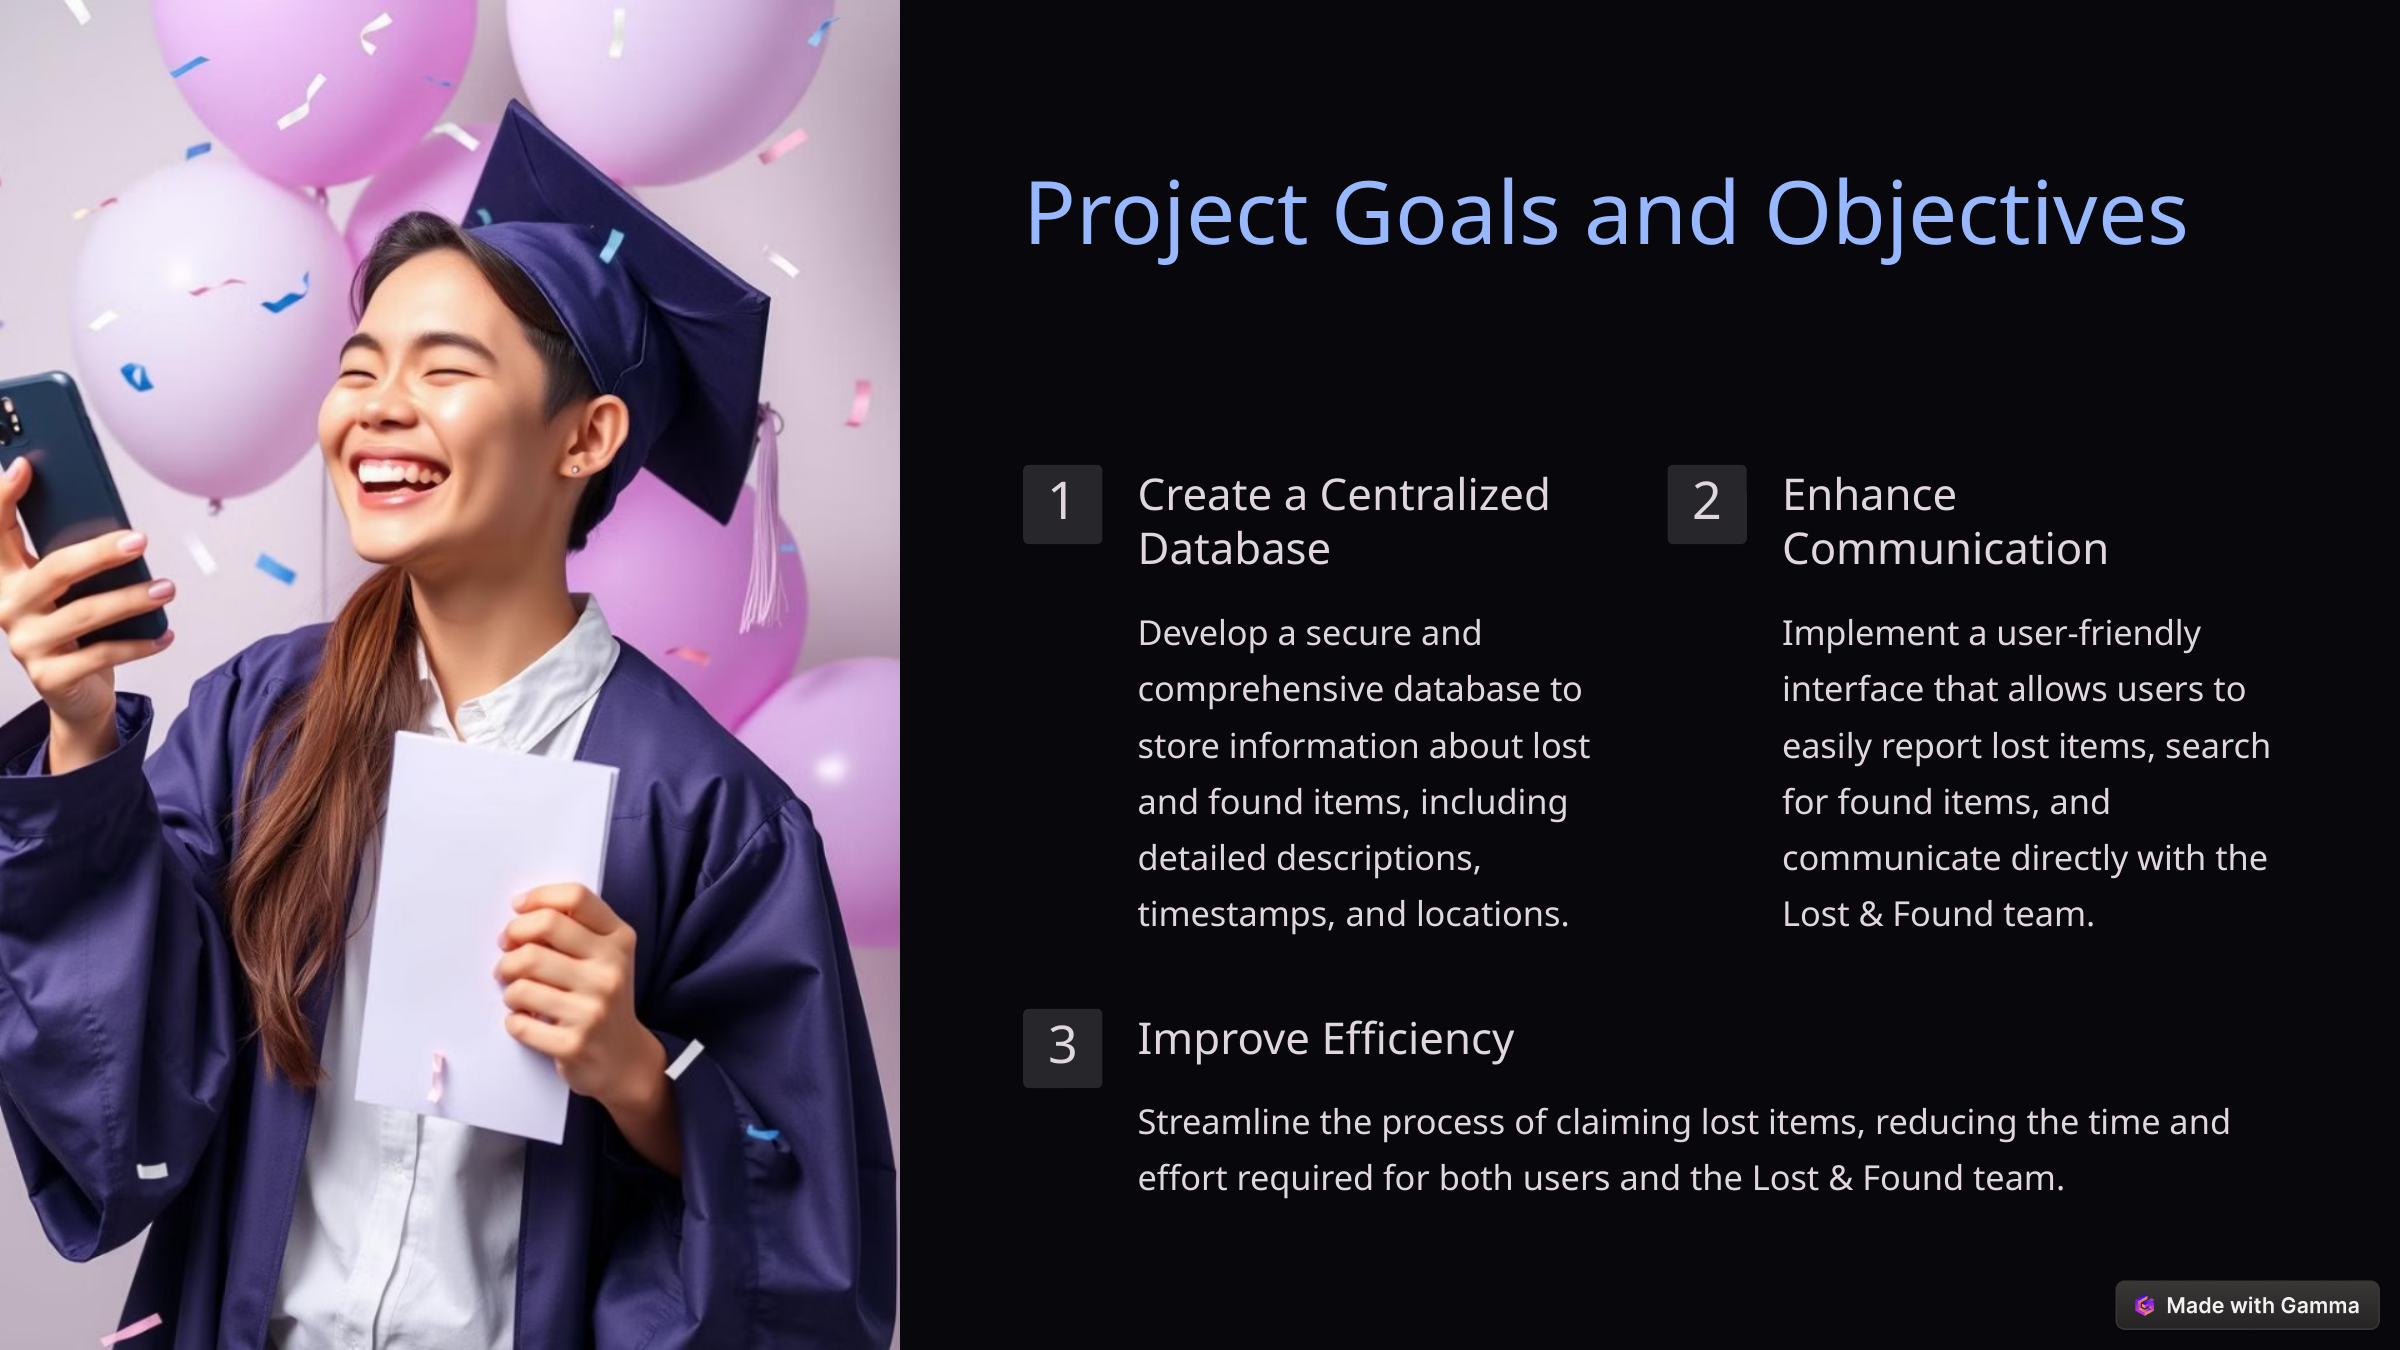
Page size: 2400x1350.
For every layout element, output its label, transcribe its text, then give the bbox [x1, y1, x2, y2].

text_box [1023, 464, 1103, 545]
text_box 1 [1051, 478, 1074, 531]
text_box 3 [1046, 1022, 1080, 1075]
text_box Project Goals and Objectives [1023, 152, 2277, 373]
text_box Create a Centralized Database [1137, 464, 1633, 575]
text_box [1023, 1008, 1103, 1089]
picture [2106, 1271, 2389, 1339]
text_box 2 [1690, 478, 1724, 531]
text_box [1667, 464, 1747, 545]
text_box Develop a secure and comprehensive database to store information about lost and found items, including detailed descriptions, timestamps, and locations. [1137, 596, 1633, 934]
text_box Implement a user-friendly interface that allows users to easily report lost items, search for found items, and communicate directly with the Lost & Found team. [1782, 596, 2277, 934]
text_box Streamline the process of claiming lost items, reducing the time and effort required for both users and the Lost & Found team. [1137, 1084, 2277, 1198]
text_box Enhance Communication [1782, 464, 2277, 575]
text_box Improve Efficiency [1137, 1008, 1578, 1064]
picture [0, 0, 900, 1350]
